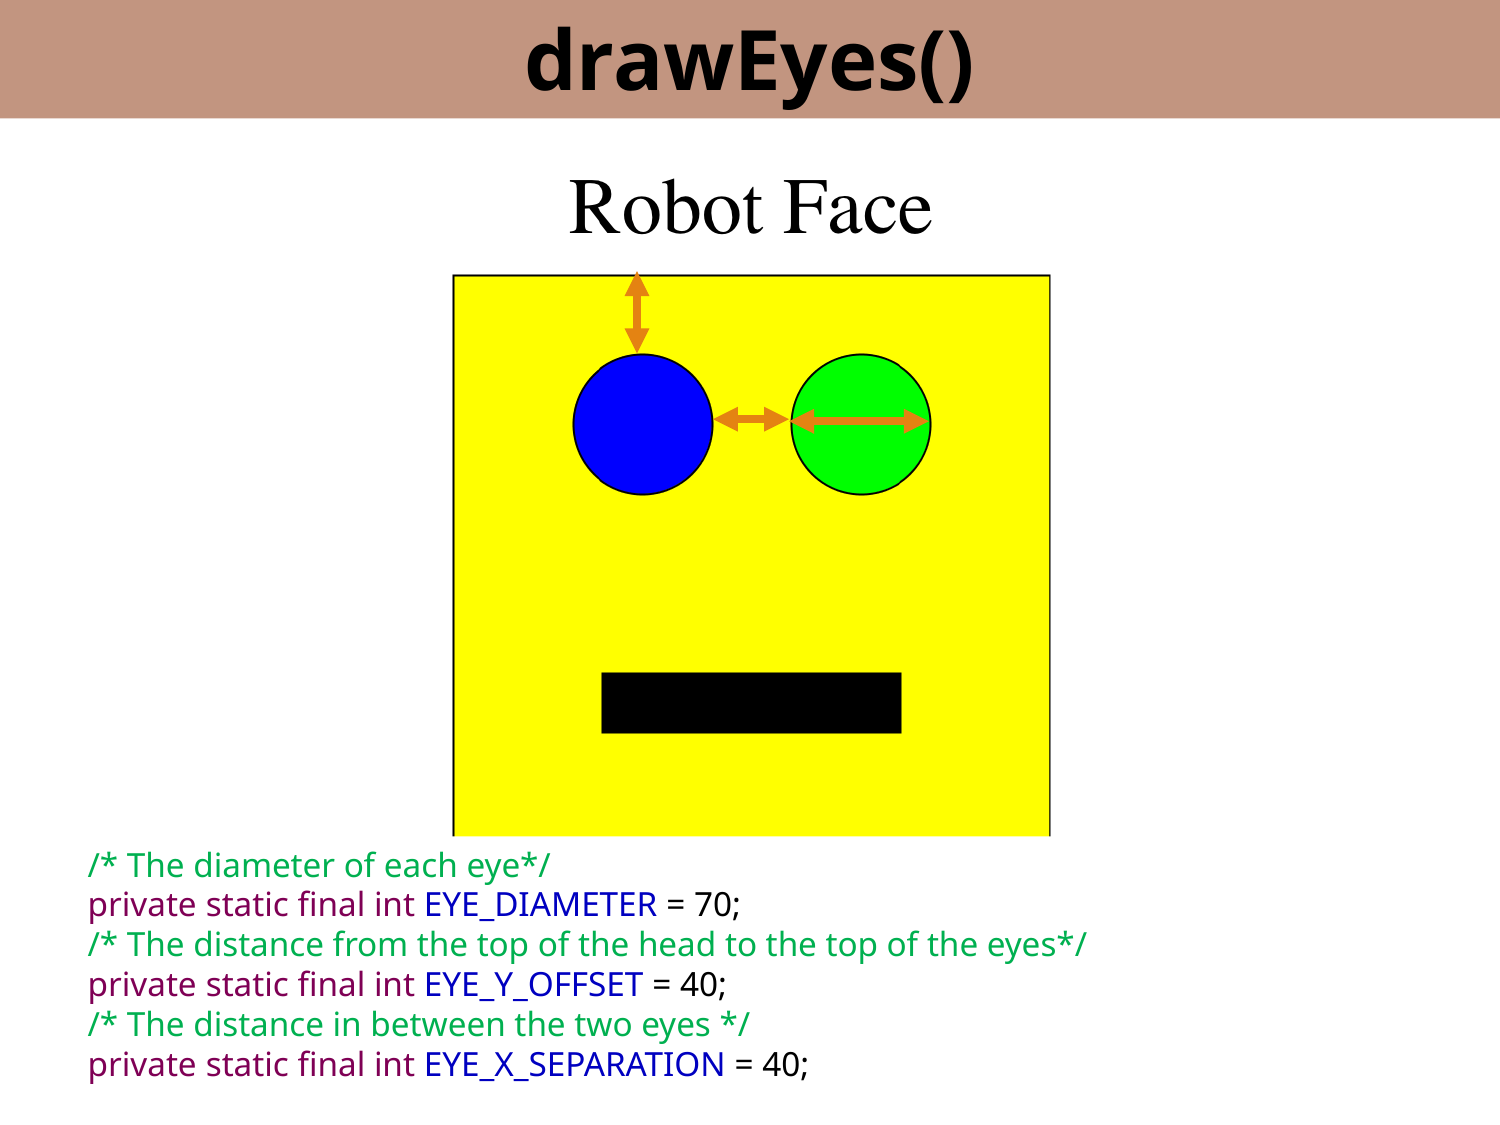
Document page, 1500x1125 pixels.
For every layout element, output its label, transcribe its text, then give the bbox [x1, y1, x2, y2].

text_box drawEyes() [0, 0, 1500, 121]
picture [13, 135, 1485, 1098]
